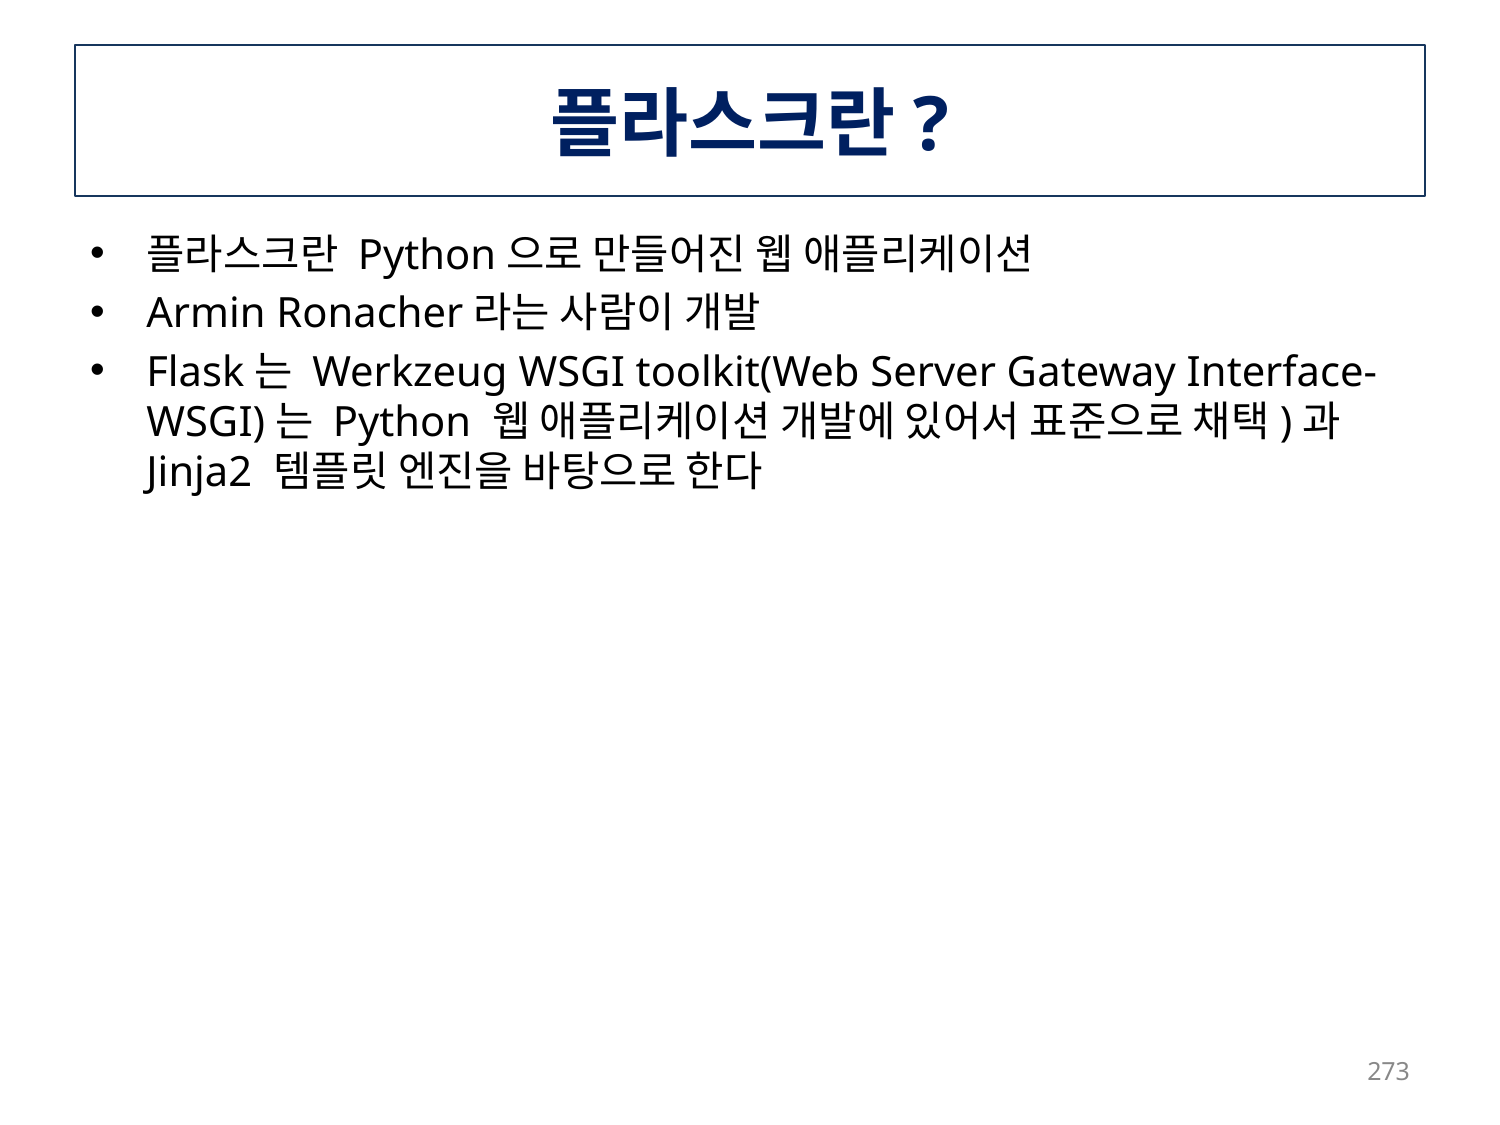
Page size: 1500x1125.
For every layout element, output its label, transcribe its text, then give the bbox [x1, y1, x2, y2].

list 플라스크란 Python으로 만들어진 웹 애플리케이션 Armin Ronacher라는 사람이 개발 Flask는 Werkzeug WSGI toolkit(Web Server Gateway Interface-WSGI)는 Python 웹 애플리케이션 개발에 있어서 표준으로 채택)과 Jinja2 템플릿 엔진을 바탕으로 한다 [75, 219, 1425, 1005]
title 플라스크란? [74, 44, 1426, 197]
slide_number 273 [1074, 1042, 1425, 1103]
